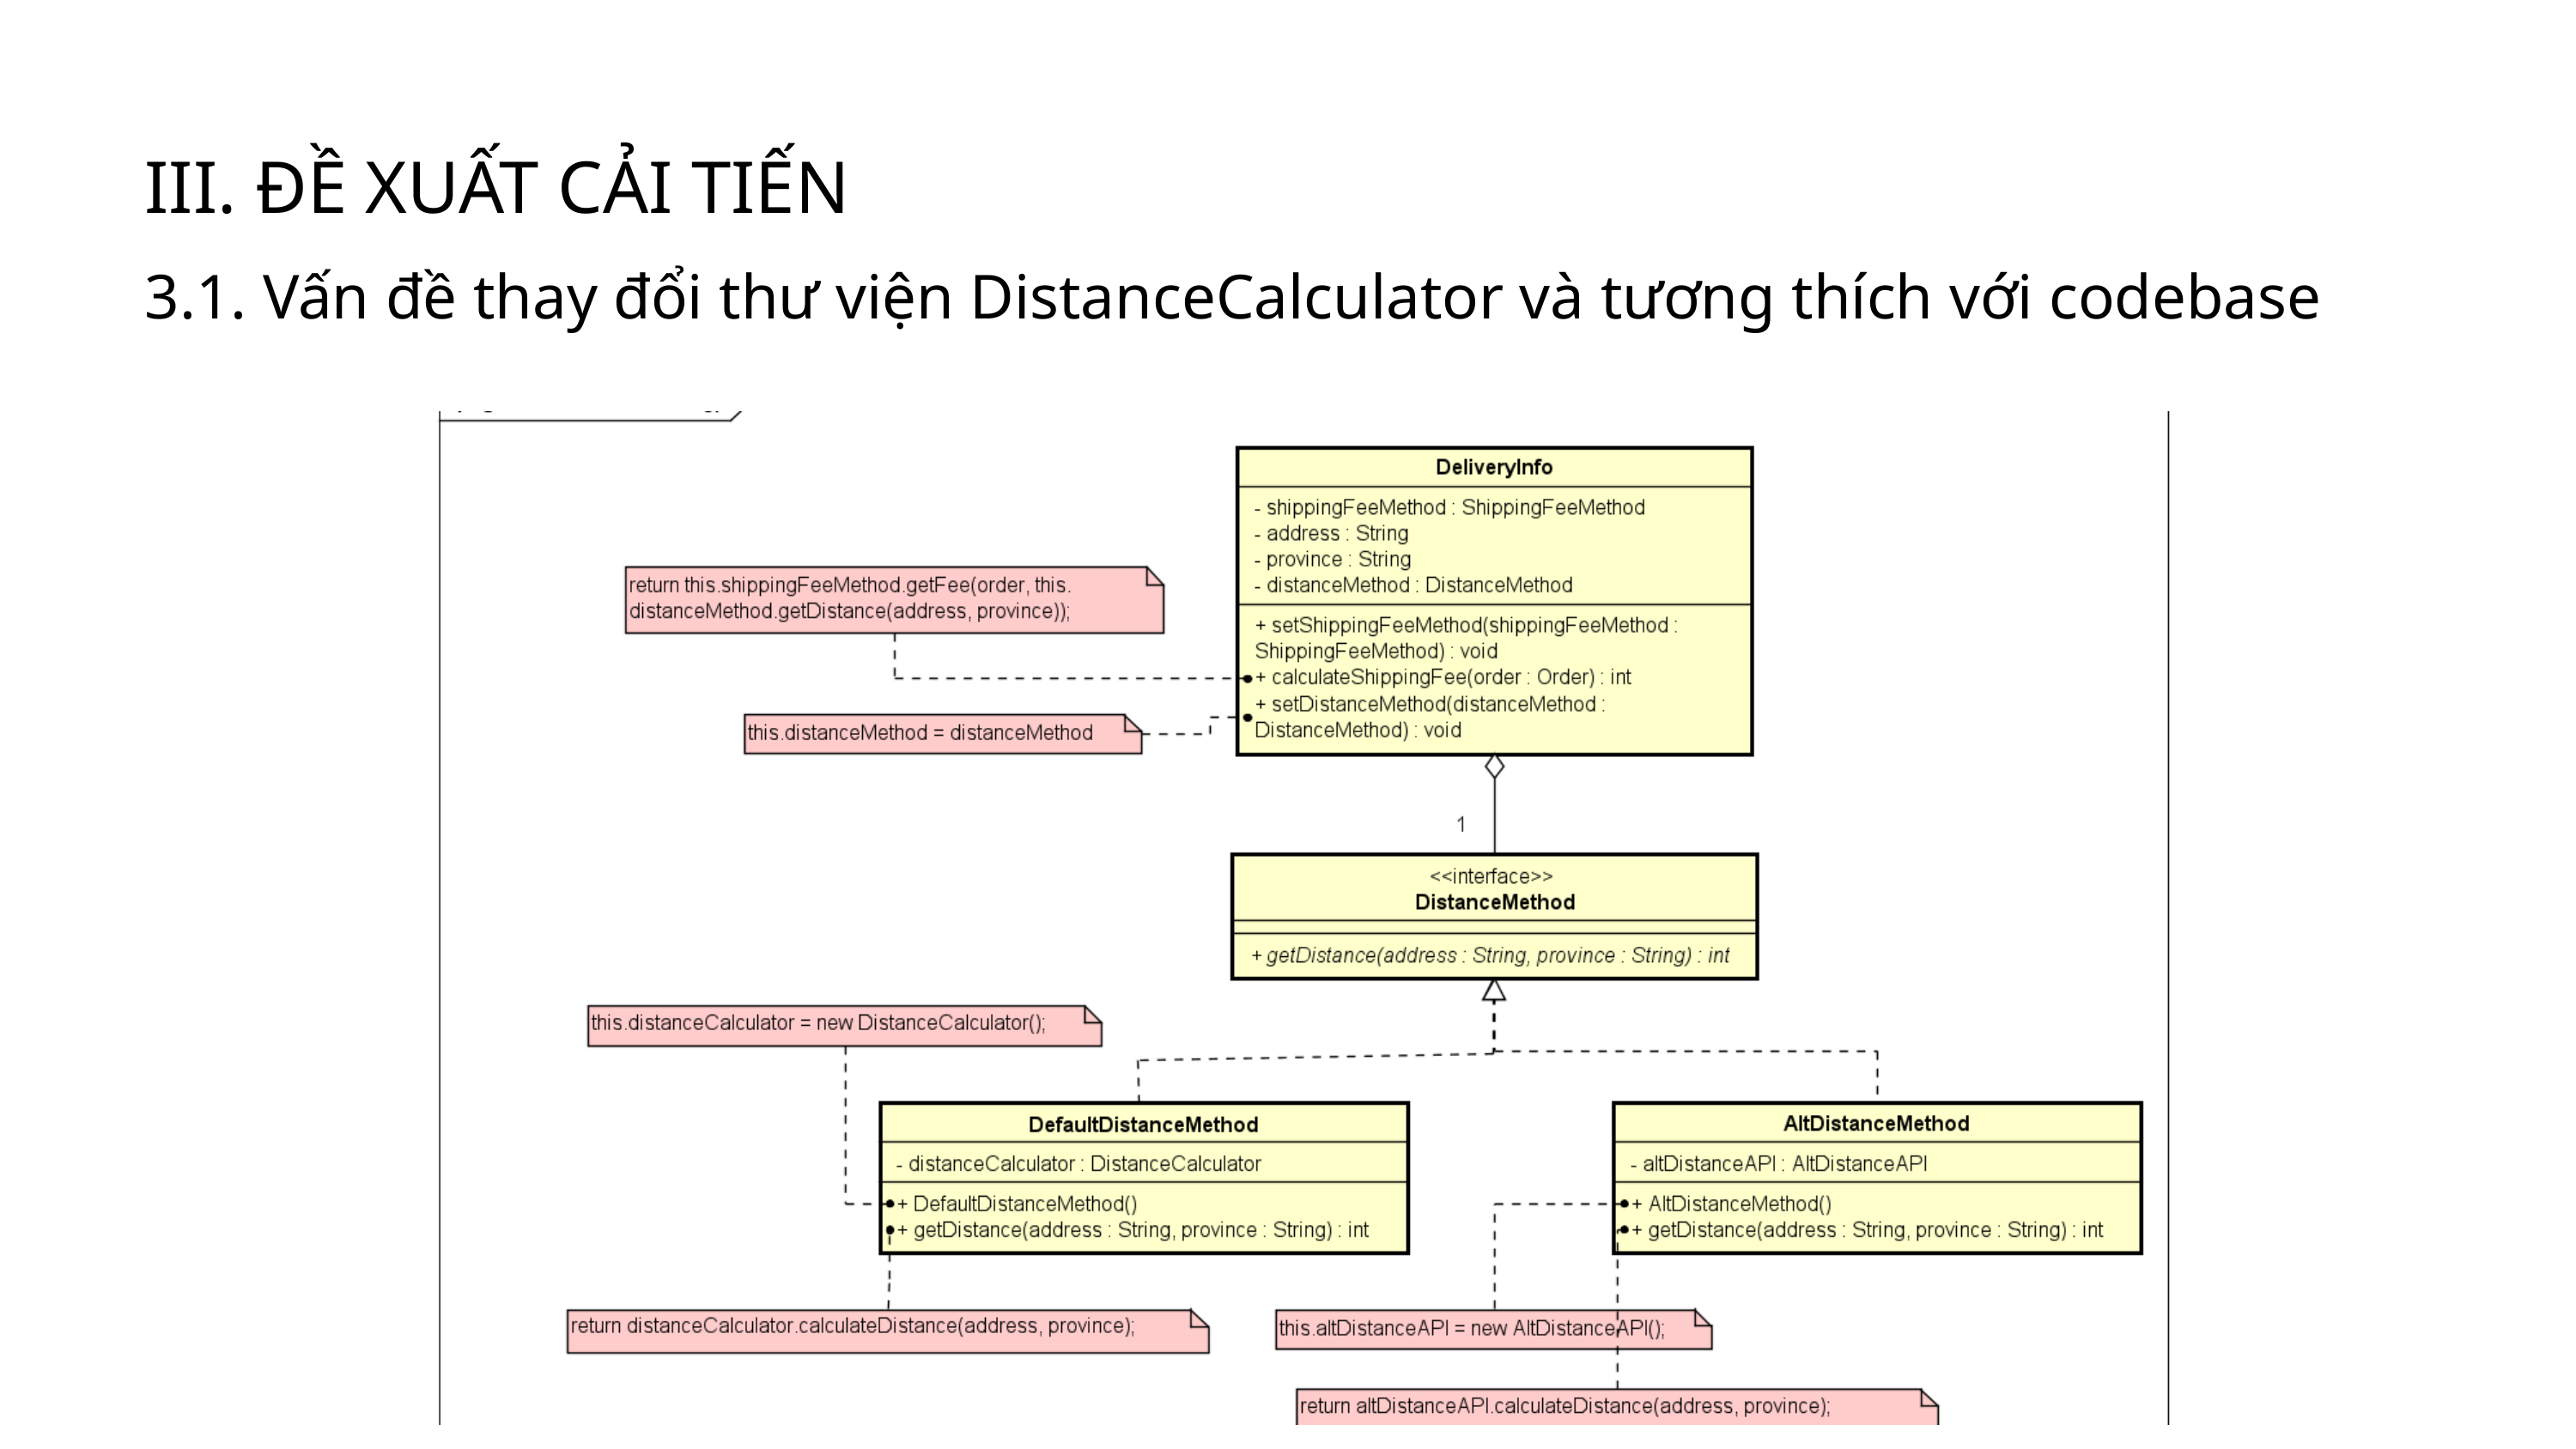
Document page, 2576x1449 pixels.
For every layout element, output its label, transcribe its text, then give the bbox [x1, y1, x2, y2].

text_box 3.1. Vấn đề thay đổi thư viện DistanceCalculator và tương thích với codebase [144, 246, 2390, 331]
text_box [422, 411, 2187, 1425]
text_box III. ĐỀ XUẤT CẢI TIẾN [144, 159, 1739, 228]
